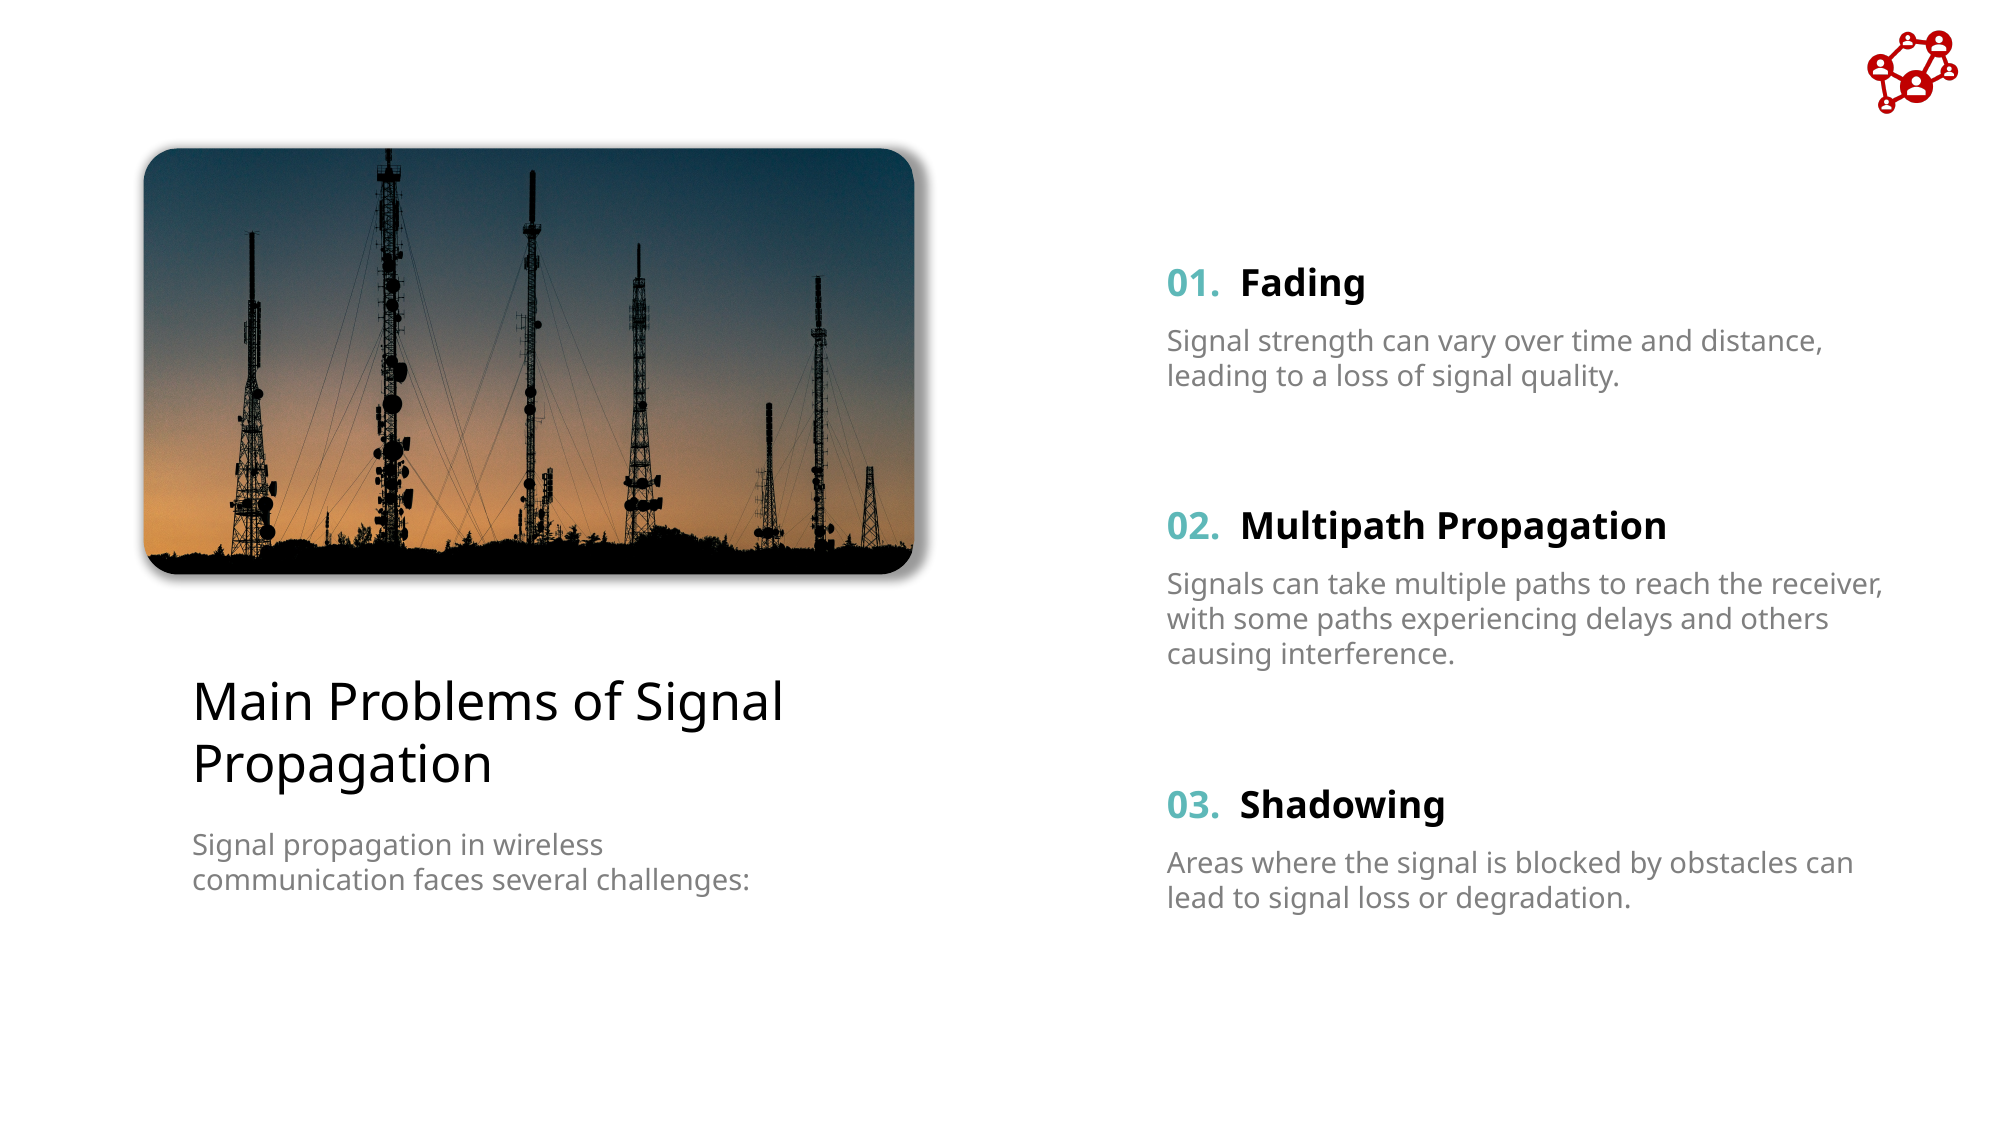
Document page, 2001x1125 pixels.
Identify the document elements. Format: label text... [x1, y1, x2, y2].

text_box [1151, 251, 1957, 402]
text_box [1151, 494, 1957, 681]
text_box Signal propagation in wireless communication faces several challenges: [177, 819, 786, 904]
text_box Main Problems of Signal Propagation [177, 660, 881, 801]
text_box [1151, 773, 1957, 924]
picture [1861, 21, 1964, 124]
picture [143, 147, 915, 575]
